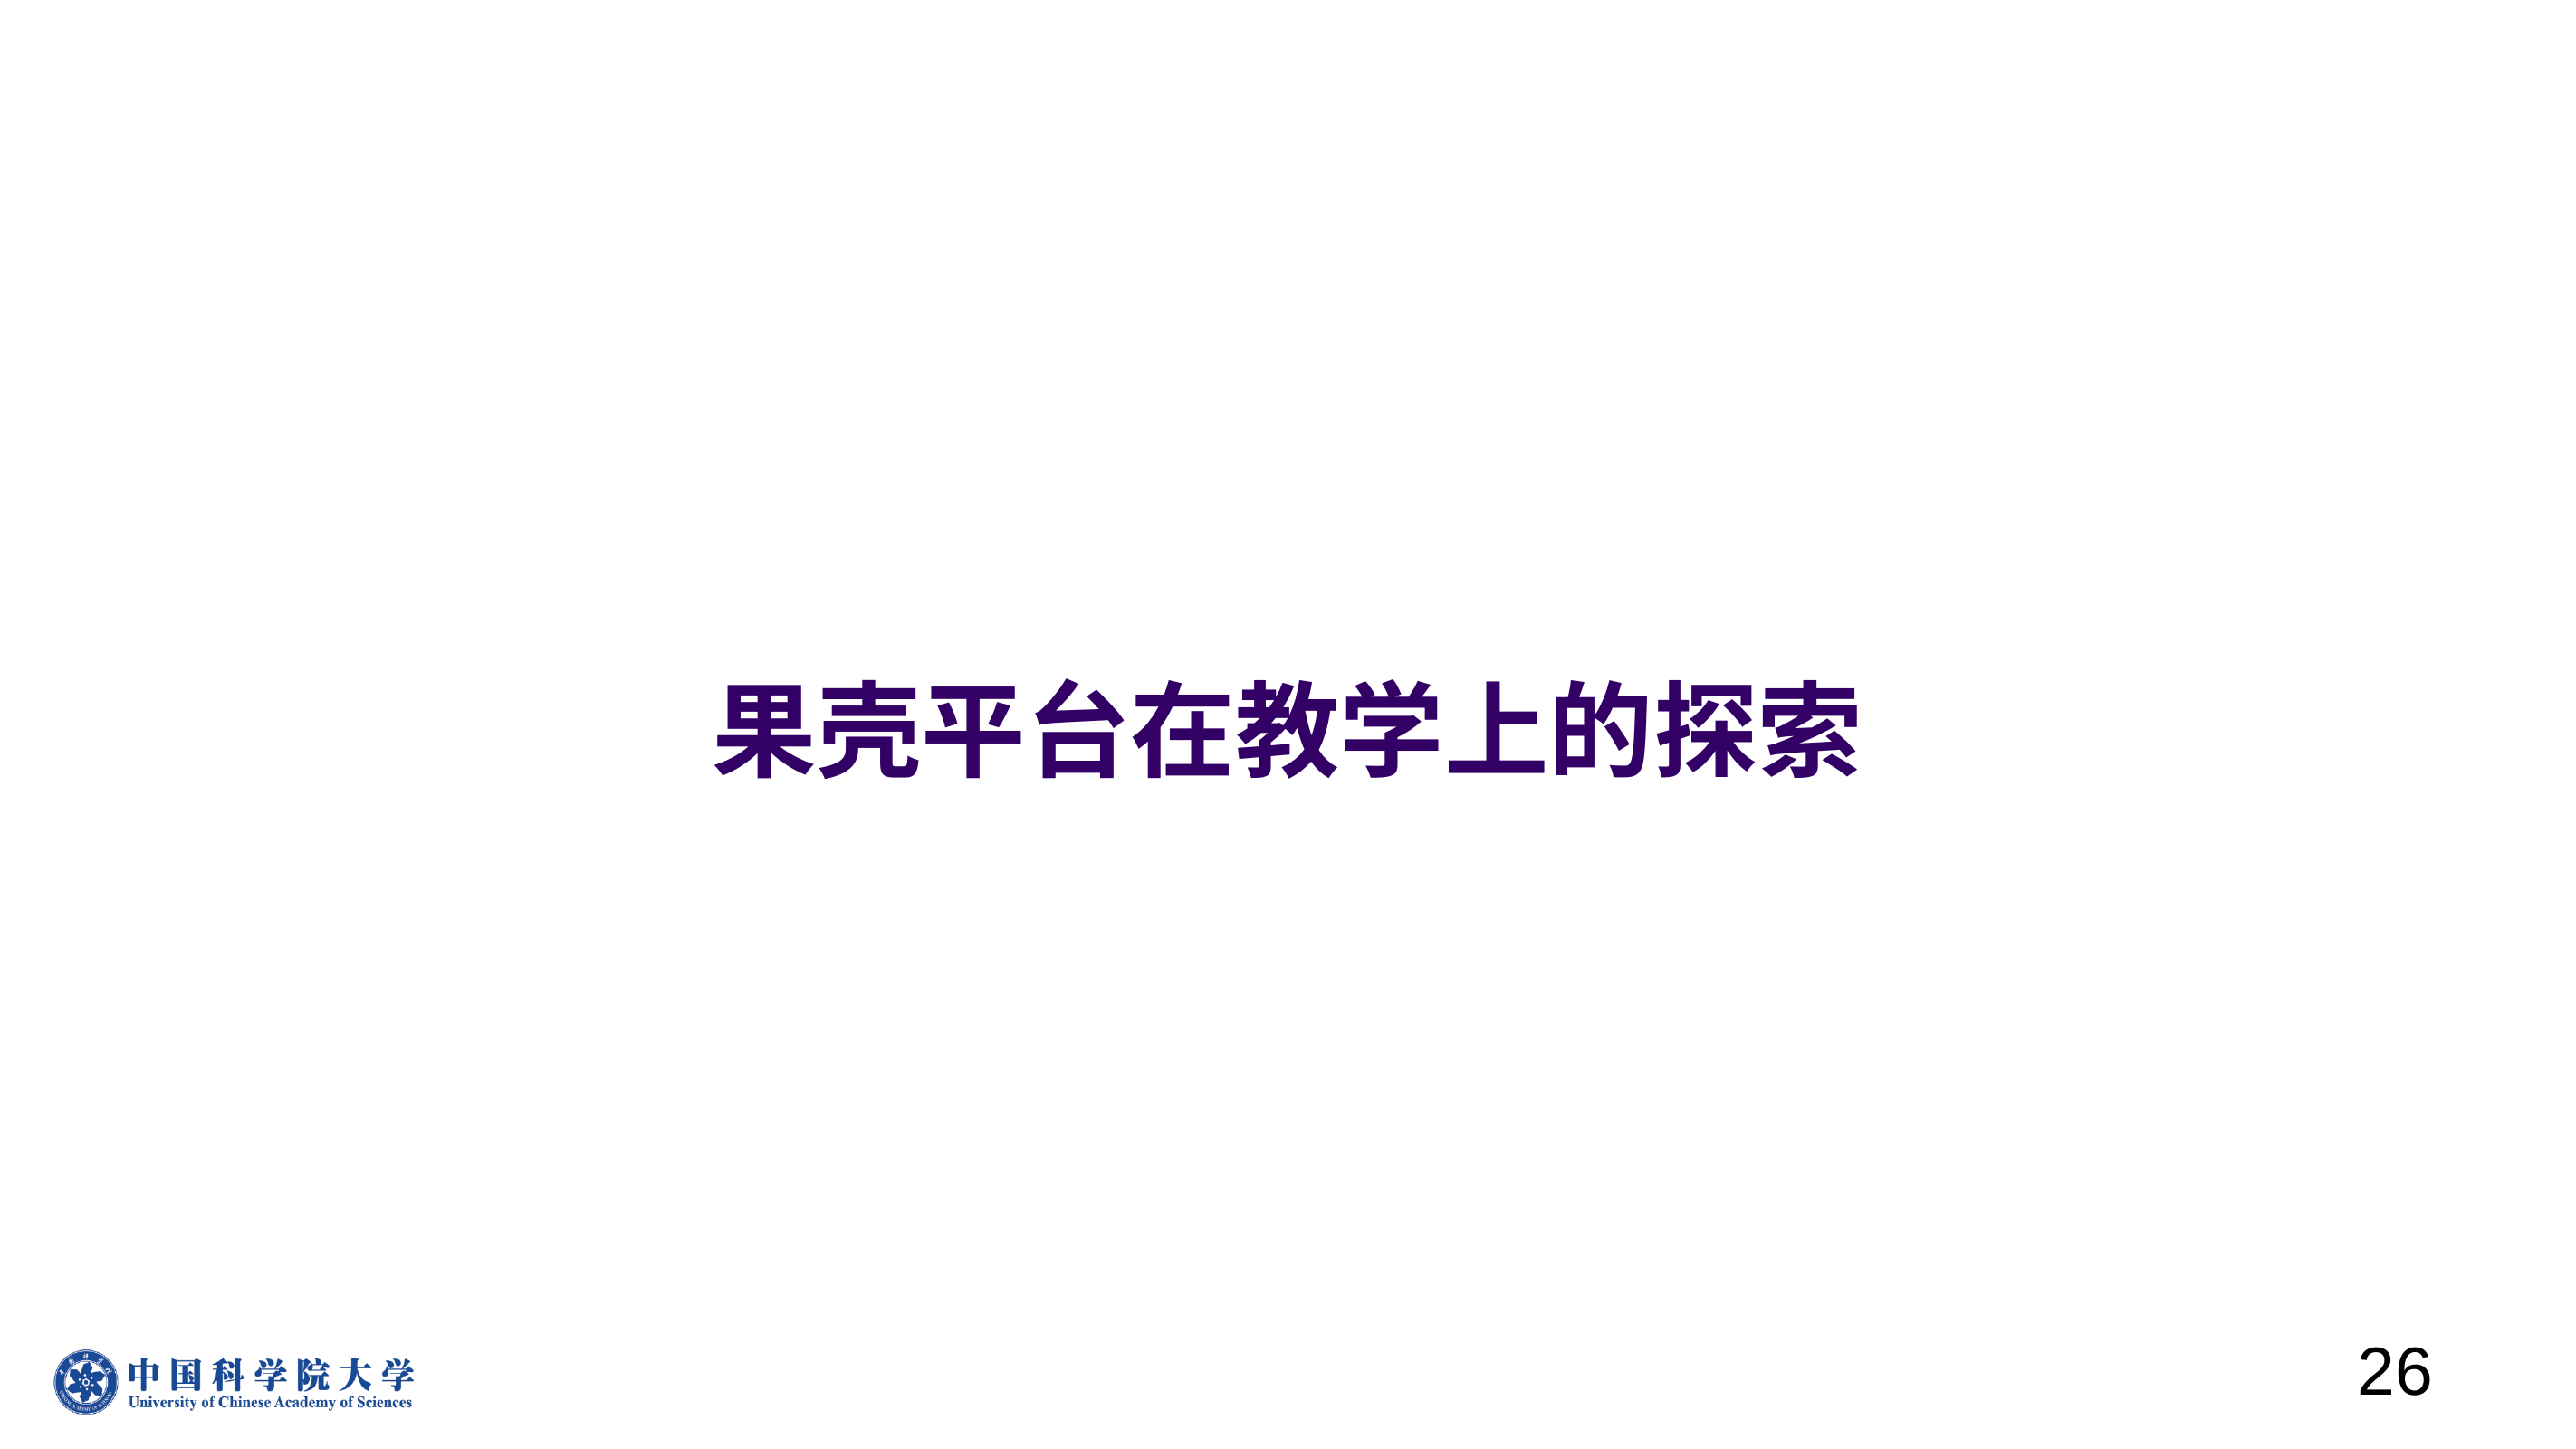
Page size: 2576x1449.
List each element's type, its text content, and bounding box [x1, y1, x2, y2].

slide_number 26 [1845, 1319, 2447, 1417]
text_box 果壳平台在教学上的探索 [129, 600, 2446, 798]
picture [53, 1349, 414, 1415]
